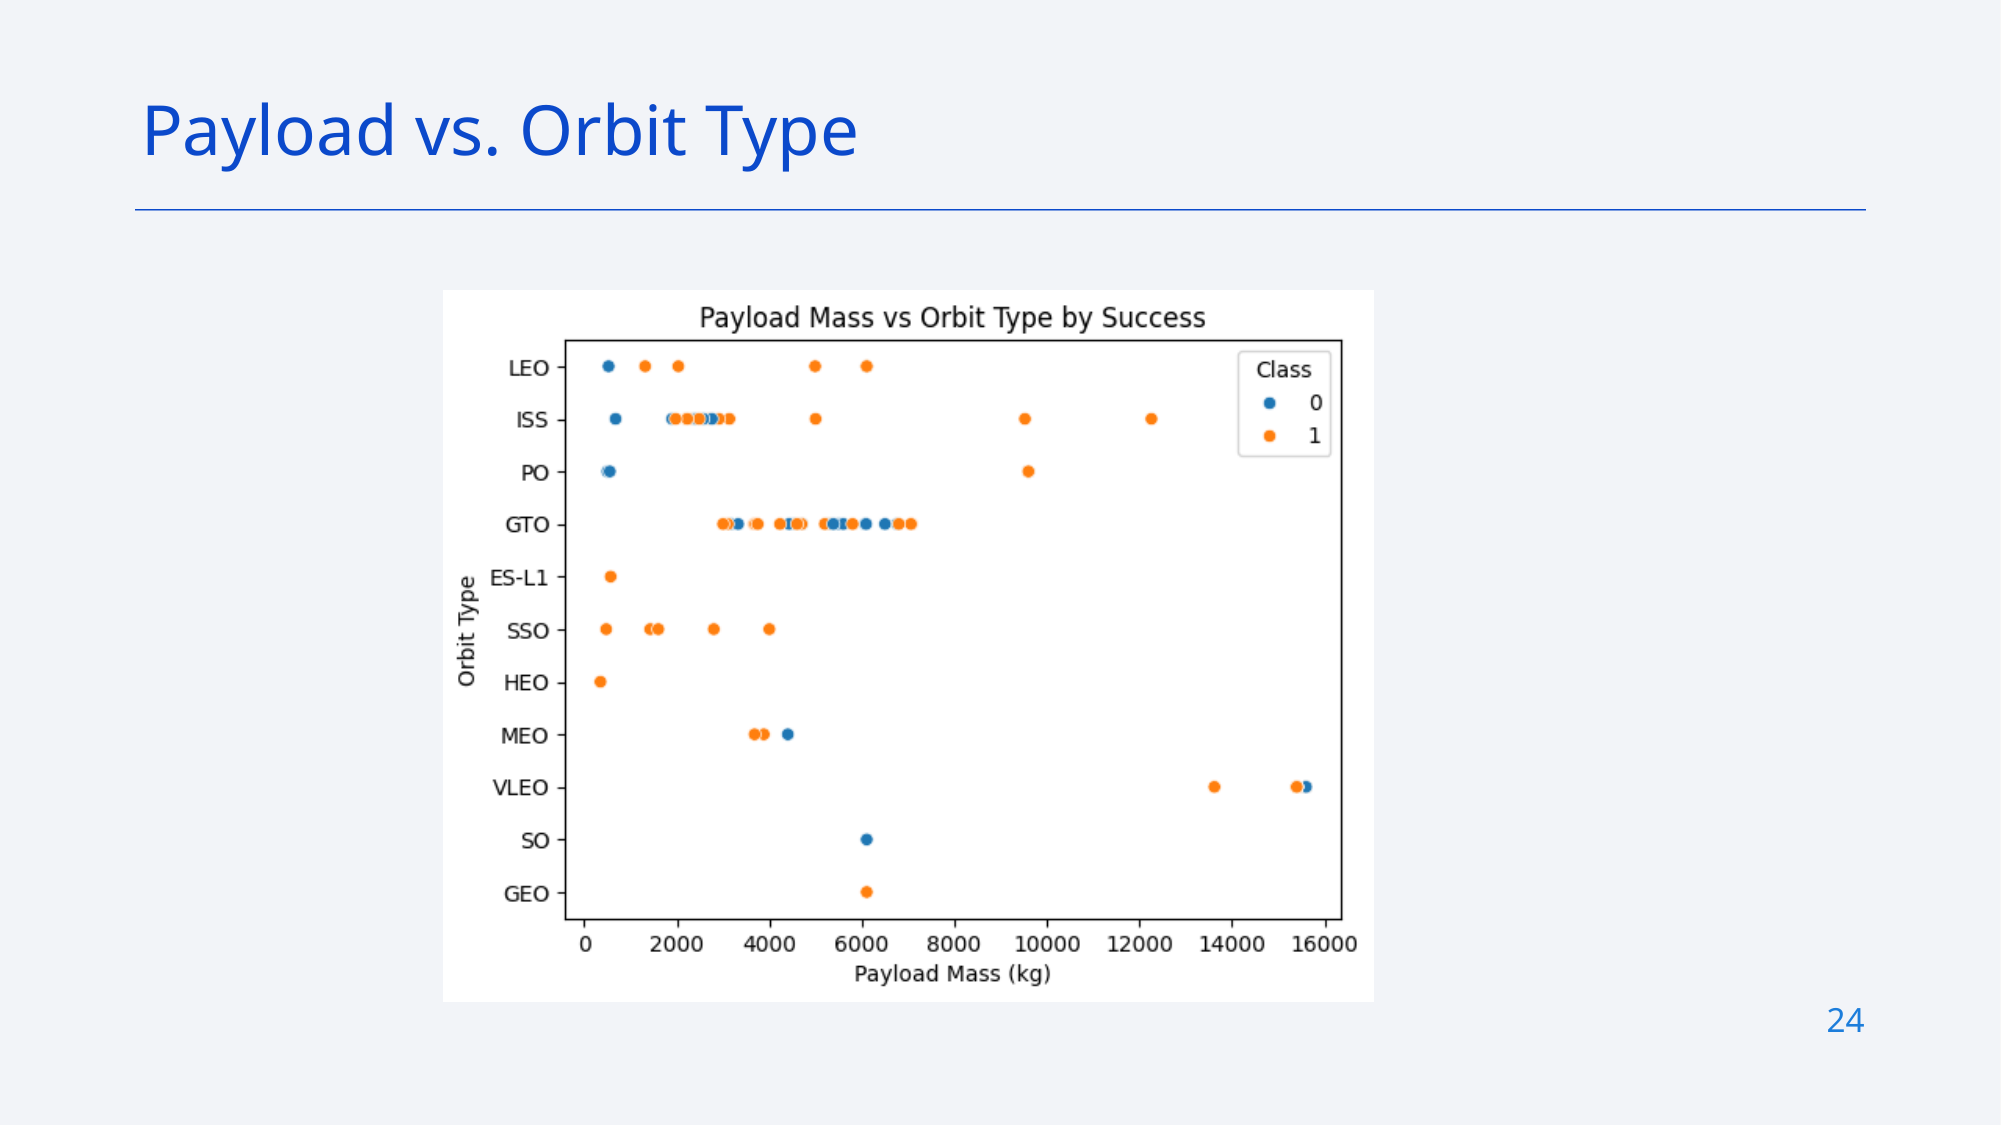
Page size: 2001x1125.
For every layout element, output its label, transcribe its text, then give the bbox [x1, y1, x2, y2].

text_box Payload vs. Orbit Type [126, 88, 1852, 179]
slide_number 24 [1429, 988, 1880, 1055]
picture [0, 0, 2001, 1125]
